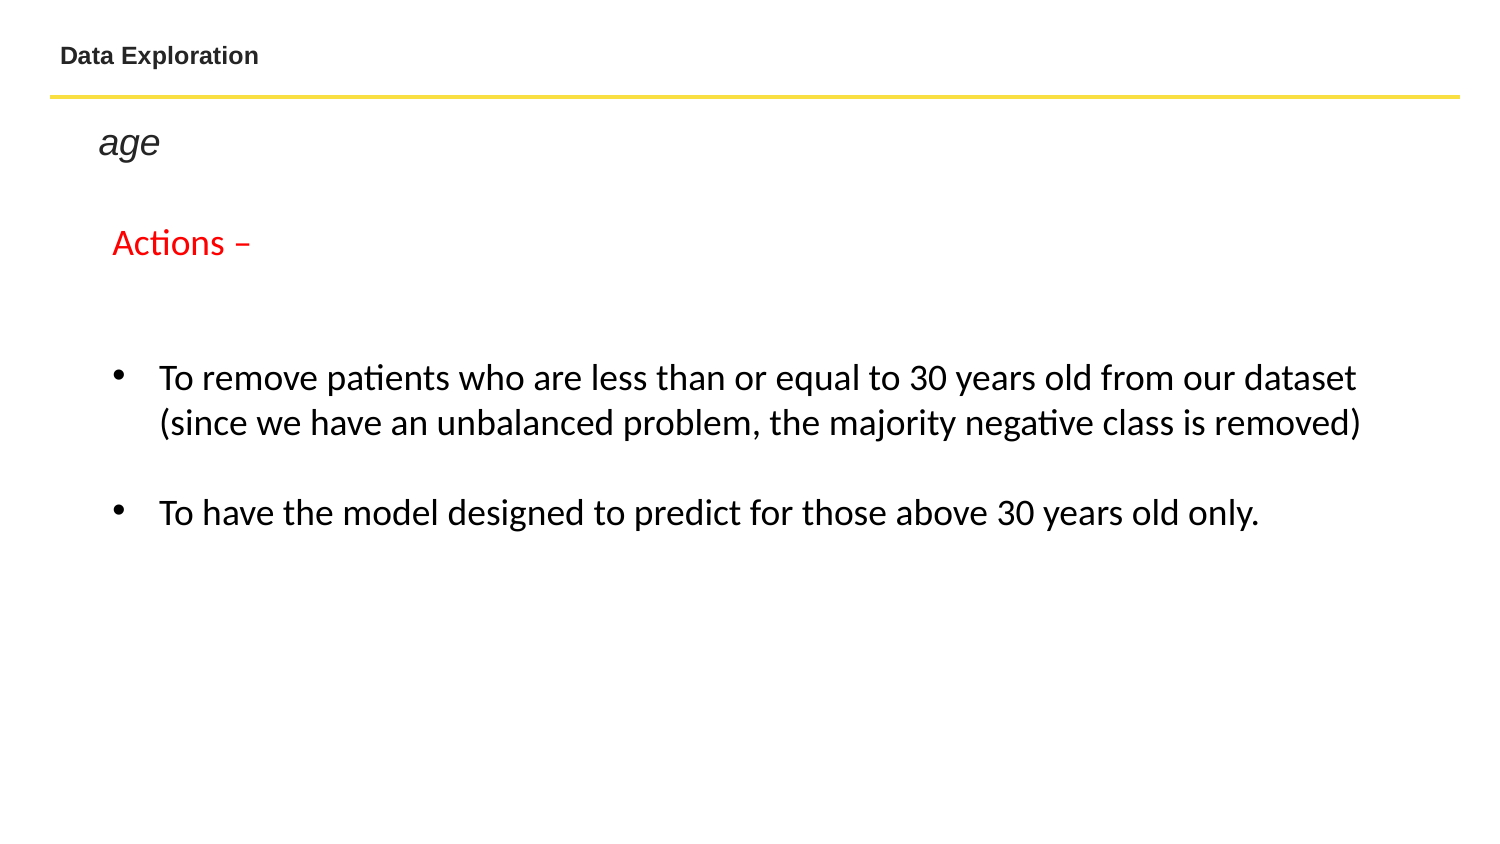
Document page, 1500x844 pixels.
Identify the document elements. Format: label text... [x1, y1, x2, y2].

text_box age [96, 117, 1414, 208]
text_box Actions – To remove patients who are less than or equal to 30 years old from our dataset (since we have an unbalanced problem, the majority negative class is removed) To have the model designed to predict for those above 30 years old only. [97, 210, 1415, 540]
text_box Data Exploration [57, 39, 261, 70]
